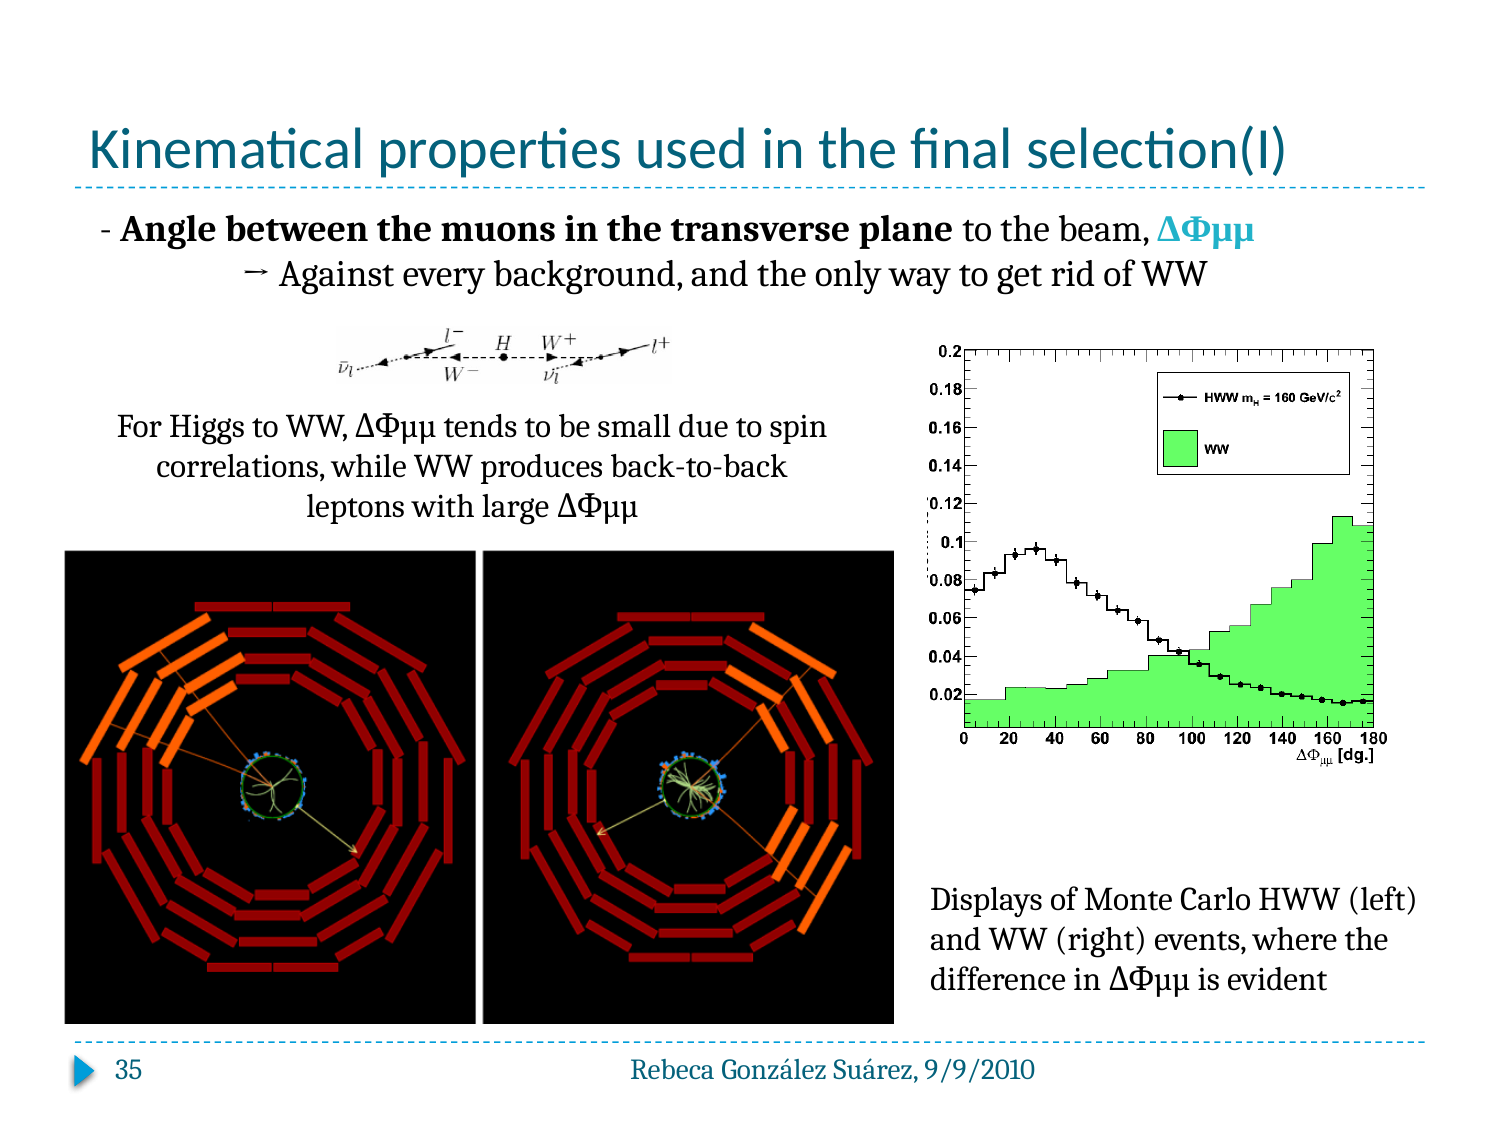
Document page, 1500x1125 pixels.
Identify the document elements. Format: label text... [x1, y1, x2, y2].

footer Rebeca González Suárez, 9/9/2010 [475, 1042, 1051, 1103]
picture [926, 326, 1397, 788]
text_box Displays of Monte Carlo HWW (left) and WW (right) events, where the difference in ΔΦµµ is evident [915, 869, 1453, 1005]
text_box - Angle between the muons in the transverse plane to the beam, ΔΦµµ → Against every background, and the only way to get rid of WW [76, 196, 1329, 301]
text_box For Higgs to WW, ΔΦµµ tends to be small due to spin correlations, while WW produces back-to-back leptons with large ΔΦµµ [100, 397, 845, 532]
title Kinematical properties used in the final selection(I) [75, 37, 1425, 188]
slide_number 35 [100, 1042, 426, 1103]
picture [336, 326, 672, 384]
picture [64, 550, 895, 1024]
